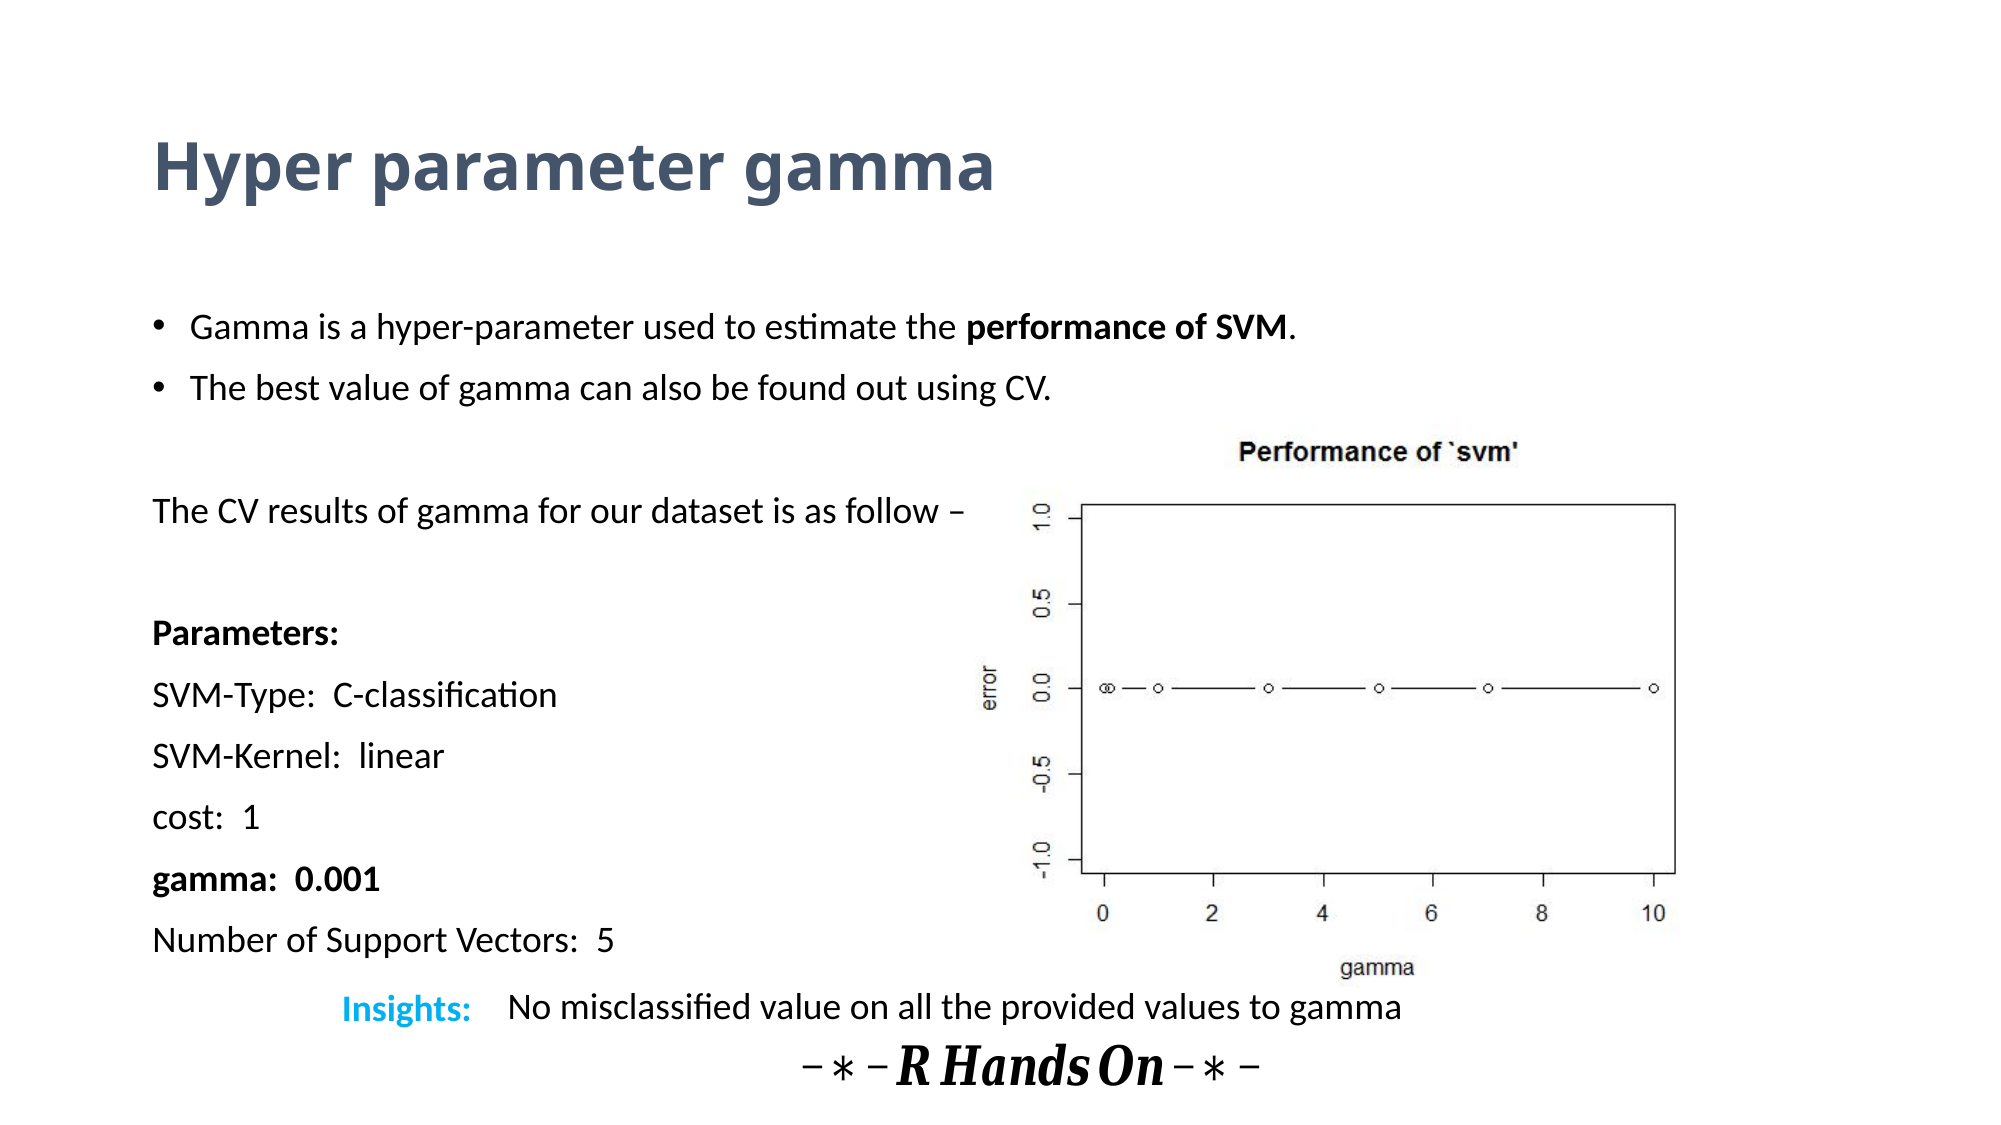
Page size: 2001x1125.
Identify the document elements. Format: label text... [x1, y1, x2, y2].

picture [974, 424, 1693, 990]
title Hyper parameter gamma [137, 59, 1863, 278]
text_box Insights: [327, 1014, 487, 1037]
list Gamma is a hyper-parameter used to estimate the performance of SVM. The best value of gamma can also be found out using CV. The CV results of gamma for our dataset is as follow – Parameters: SVM-Type: C-classification SVM-Kernel: linear cost: 1 gamma: 0.001 Number of Support Vectors: 5 [137, 299, 1863, 1014]
text_box No misclassified value on all the provided values to gamma [492, 1014, 1419, 1035]
